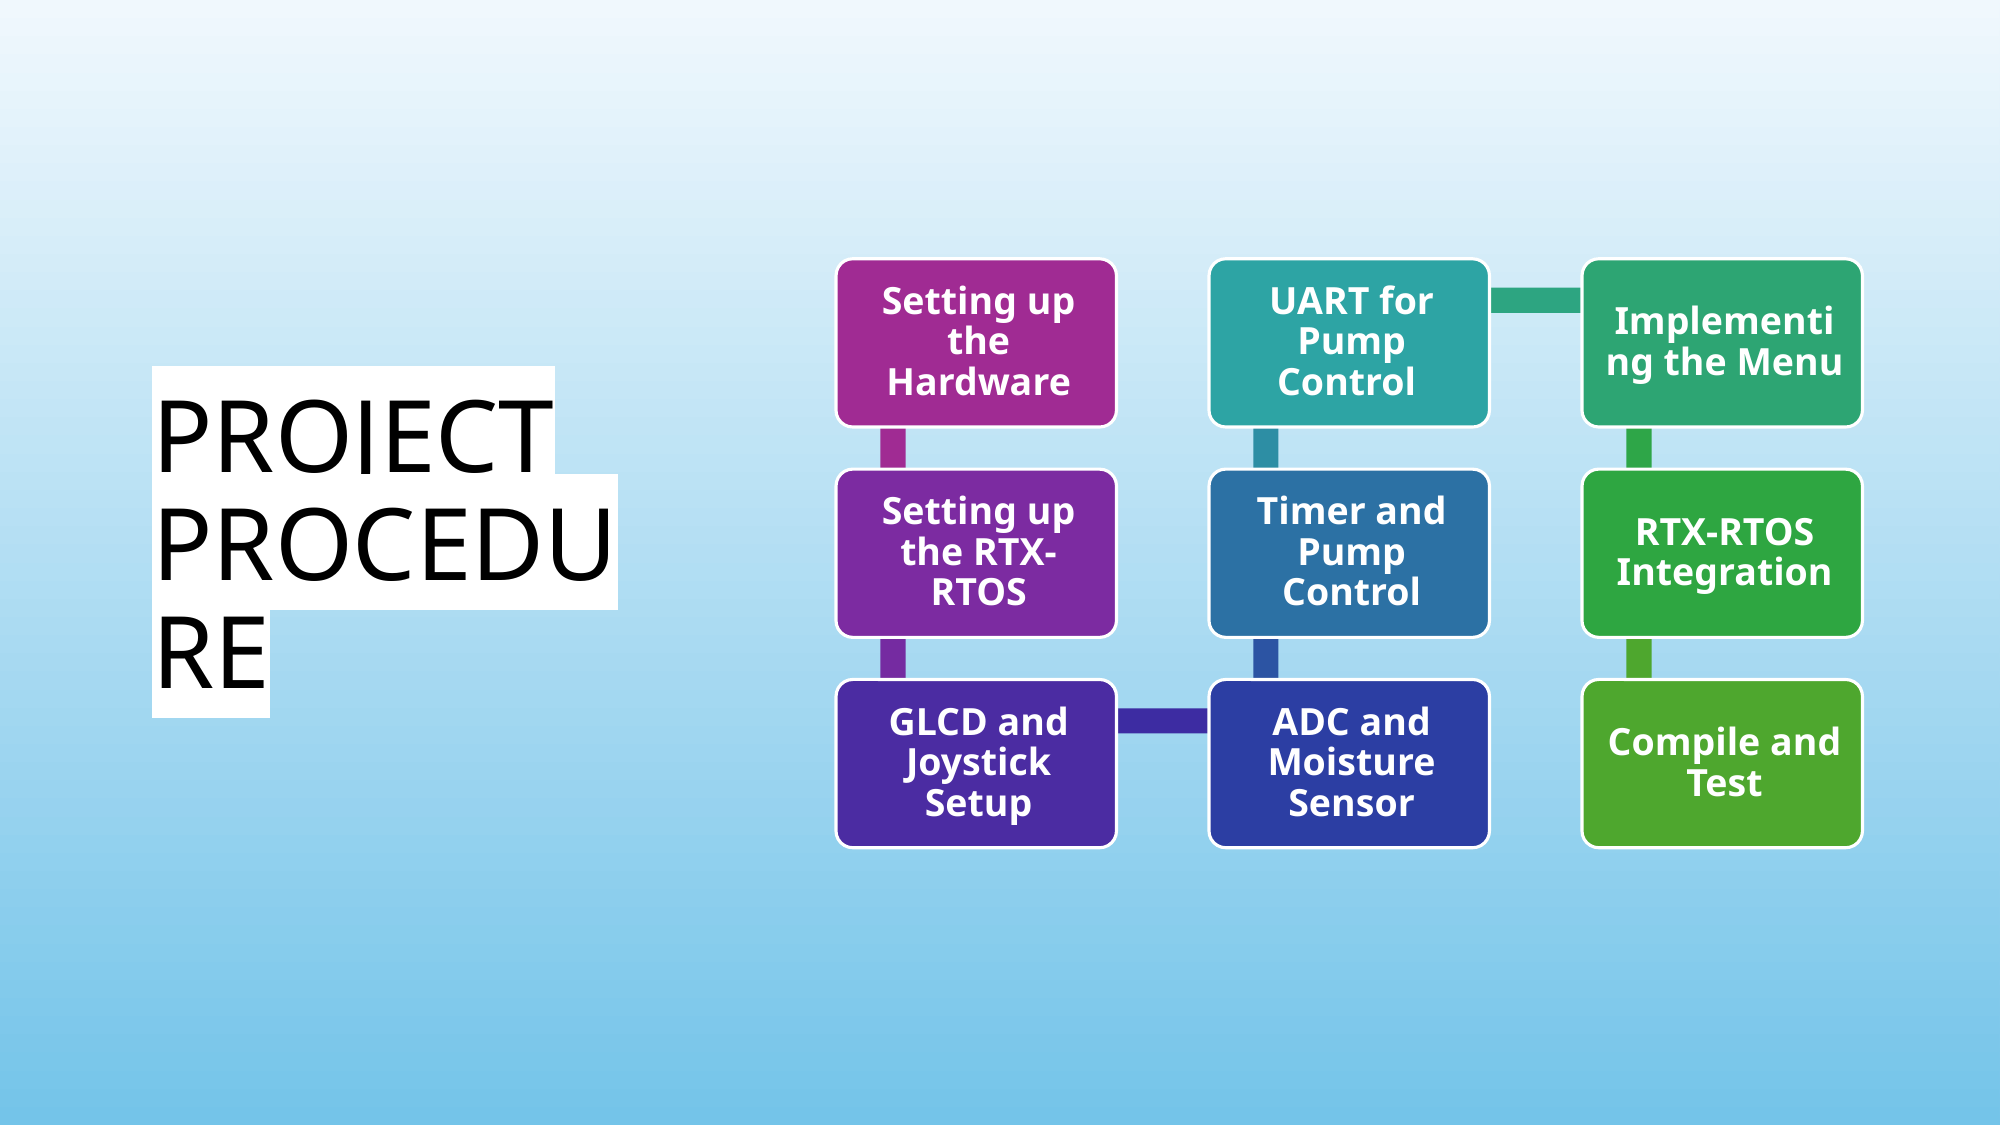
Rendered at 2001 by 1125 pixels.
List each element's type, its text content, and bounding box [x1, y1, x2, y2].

text_box [0, 0, 2000, 1125]
title PROJECT PROCEDURE [137, 91, 691, 1005]
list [834, 101, 1864, 1006]
